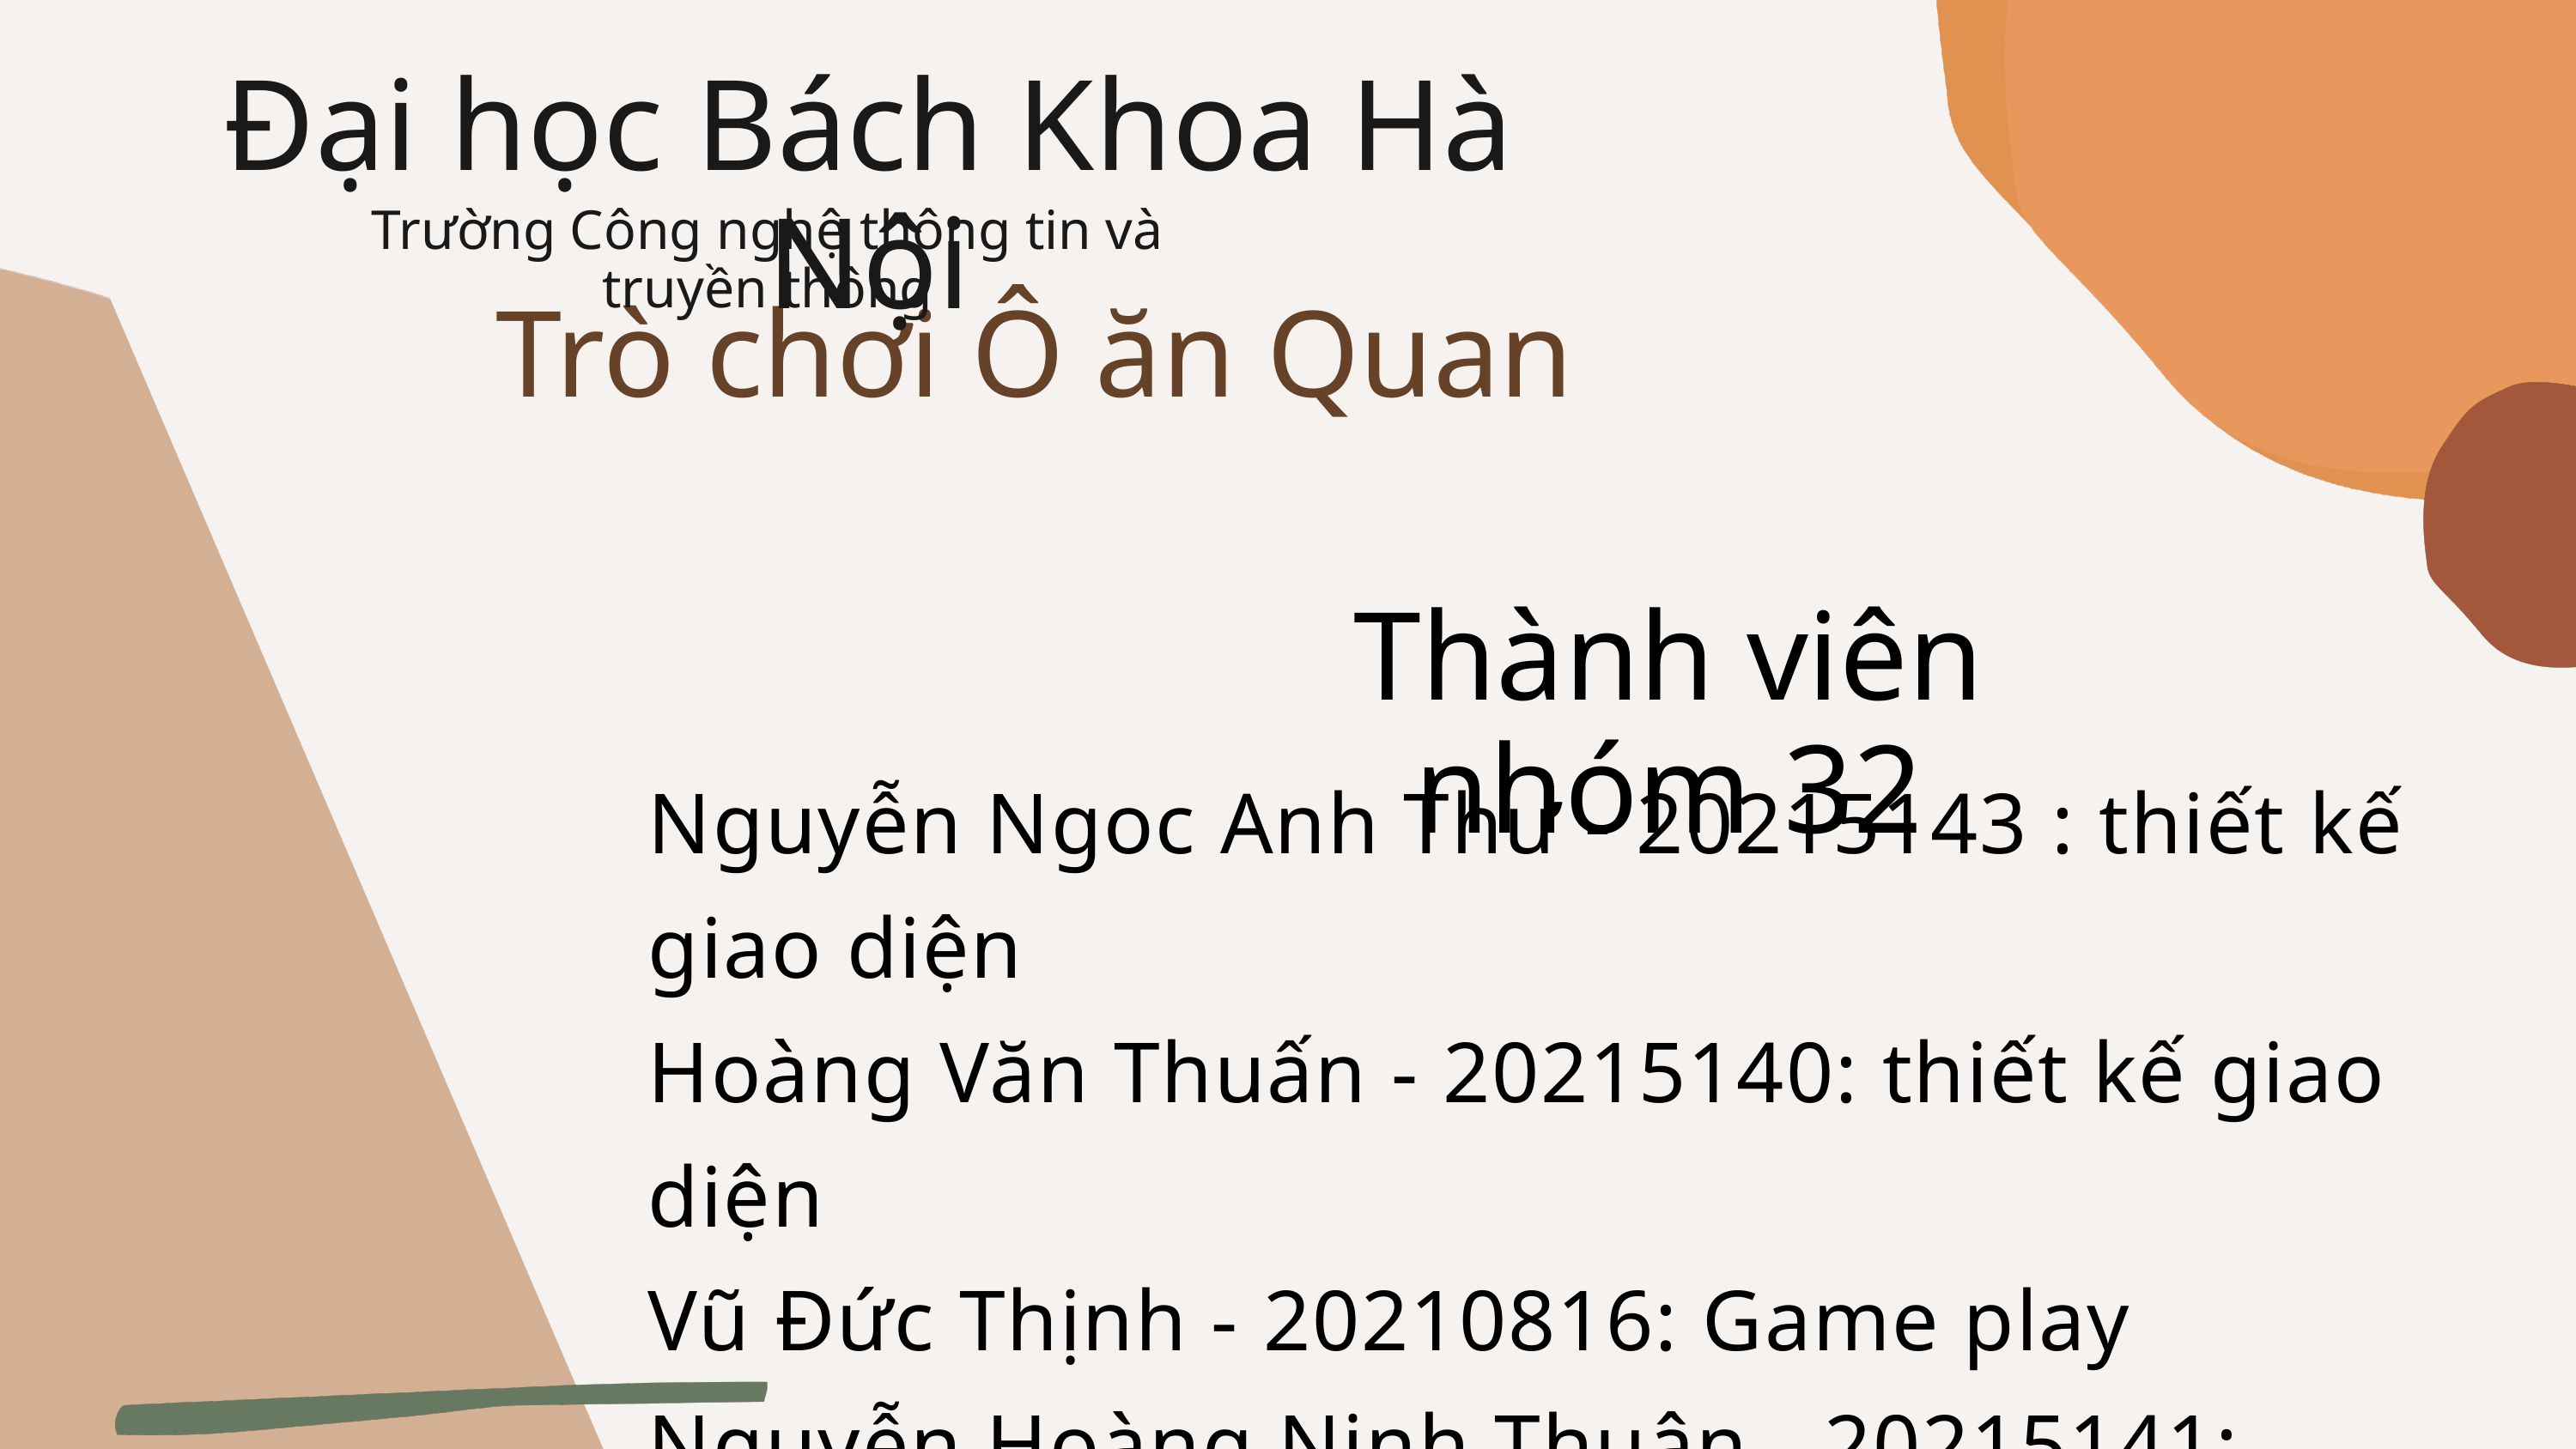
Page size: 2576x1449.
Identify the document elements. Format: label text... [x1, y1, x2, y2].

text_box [365, 283, 1705, 525]
text_box [1899, 0, 2576, 549]
text_box [0, 166, 604, 1449]
text_box Thành viên nhóm 32 [1180, 590, 2157, 745]
text_box [114, 1381, 647, 1438]
text_box Trường Công nghệ thông tin và truyền thông [296, 200, 1238, 319]
text_box [2415, 369, 2576, 680]
text_box Nguyễn Ngoc Anh Thư - 20215143 : thiết kế giao diện Hoàng Văn Thuấn - 20215140: thiết kế giao diện Vũ Đức Thịnh - 20210816: Game play Nguyễn Hoàng Ninh Thuận - 20215141: Game play [647, 745, 2496, 1449]
text_box Đại học Bách Khoa Hà Nội [106, 58, 1631, 334]
